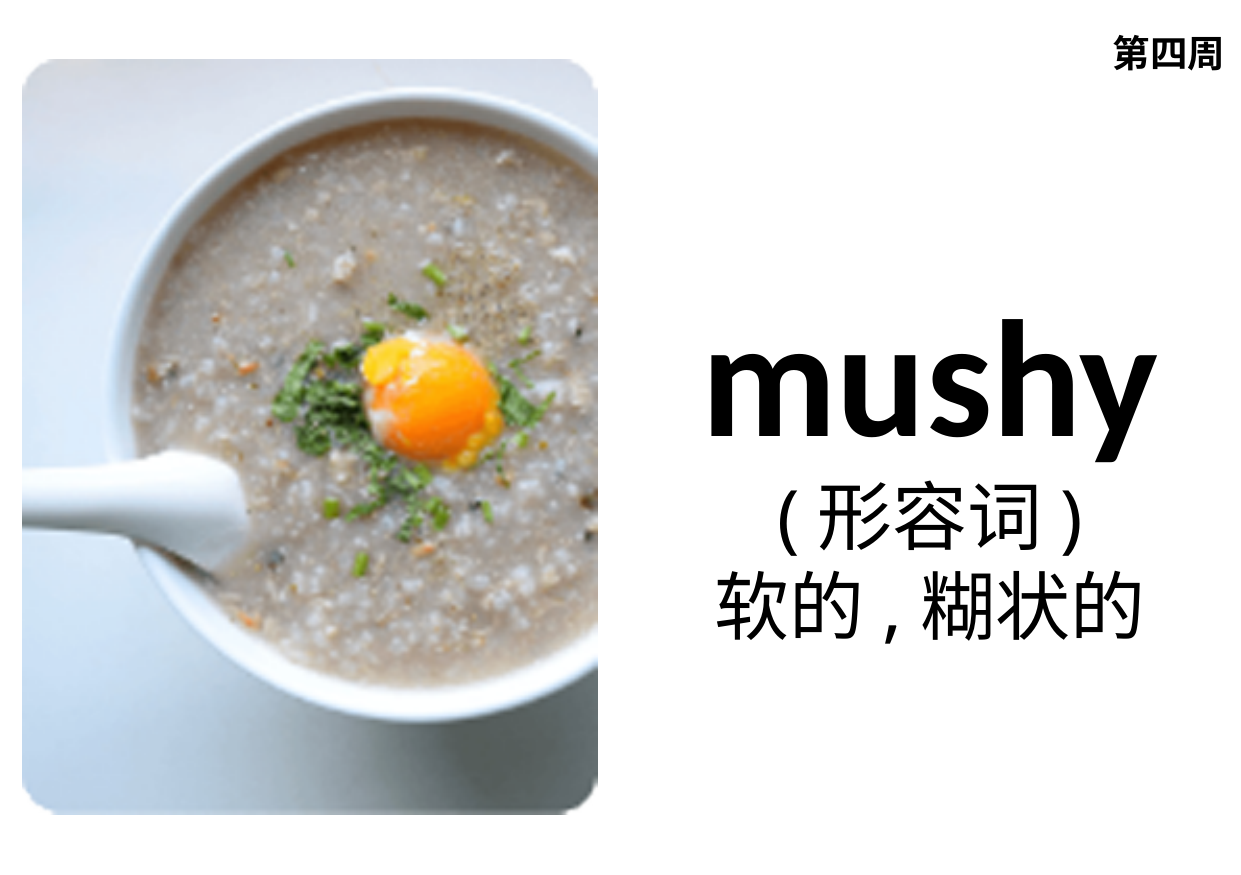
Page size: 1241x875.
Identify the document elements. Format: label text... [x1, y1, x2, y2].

text_box mushy (形容词) 软的,糊状的 [620, 0, 1241, 874]
picture [22, 59, 598, 815]
